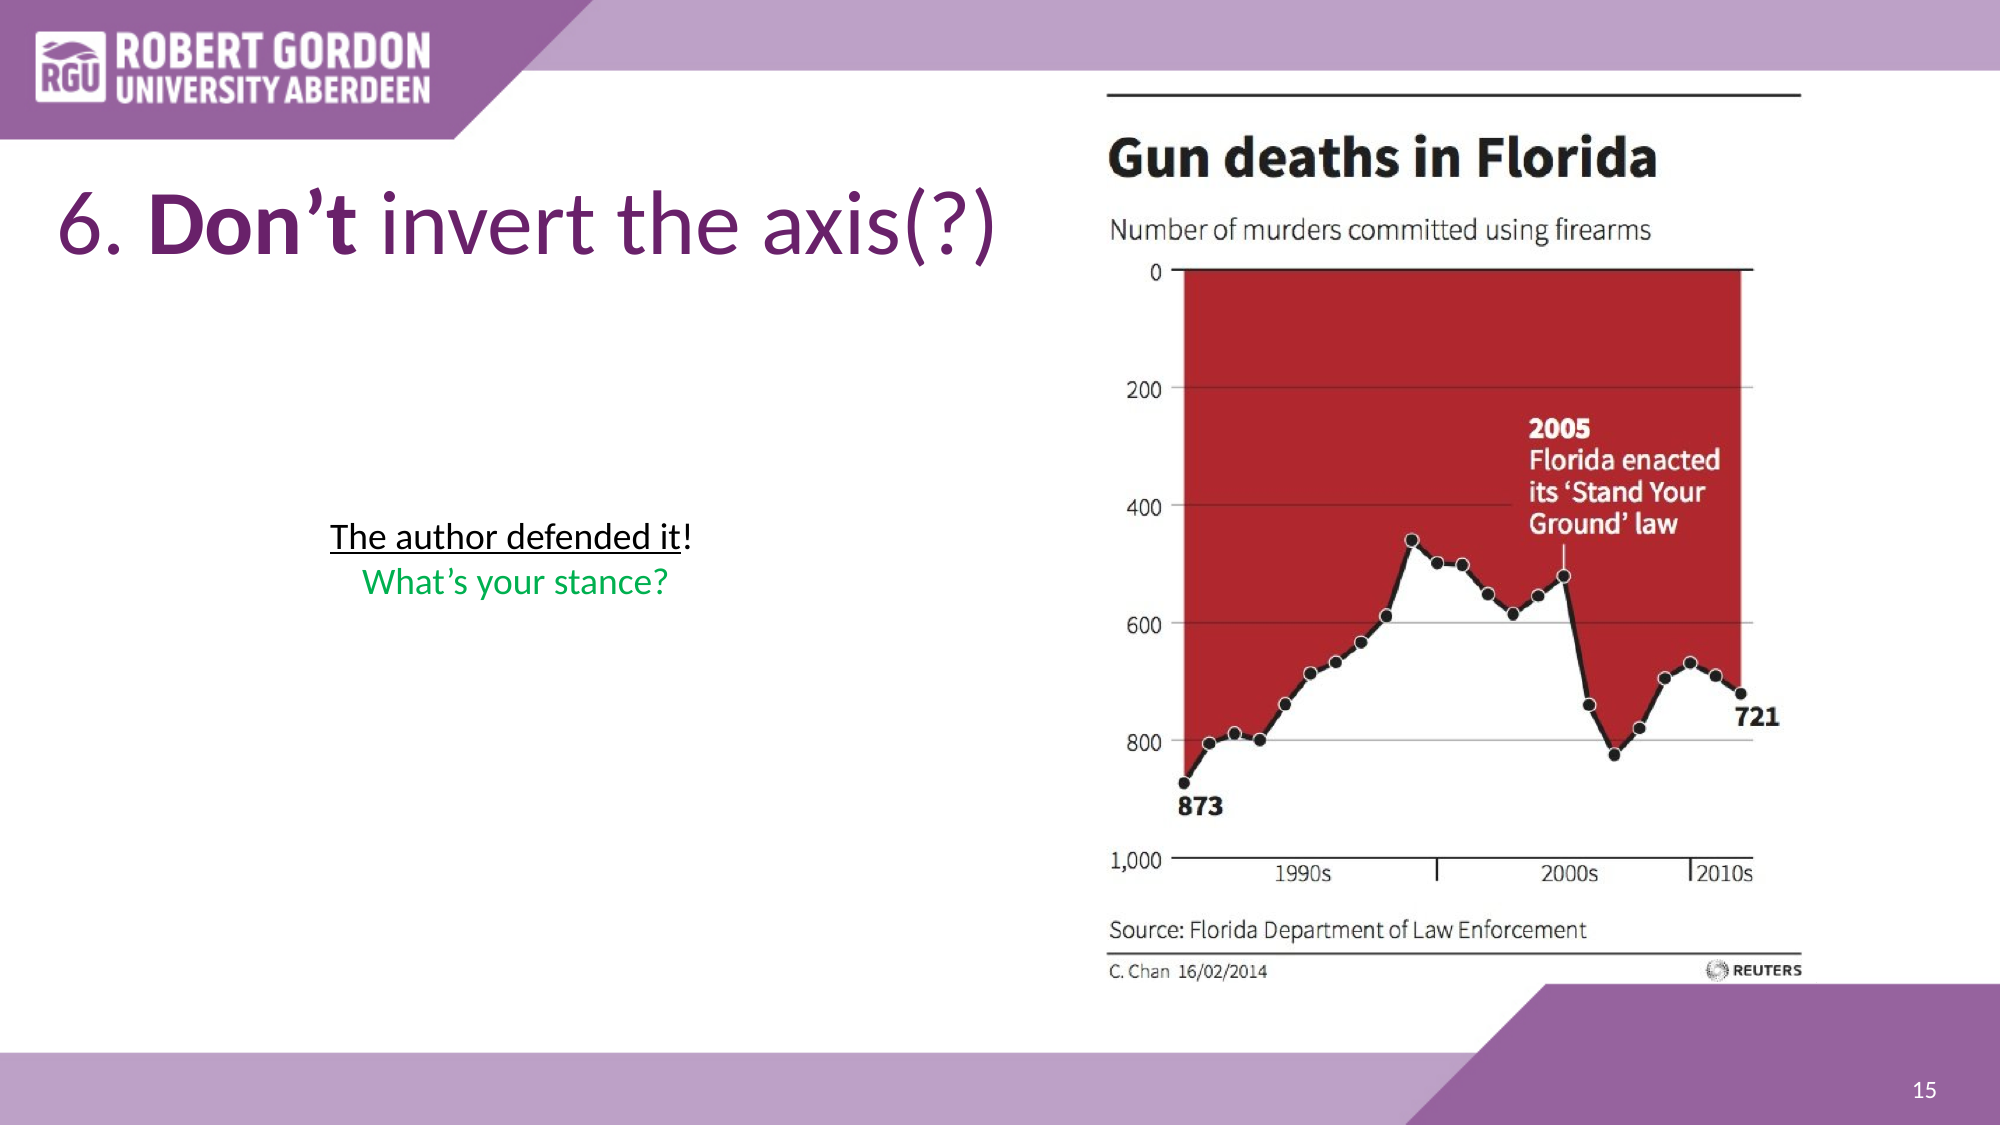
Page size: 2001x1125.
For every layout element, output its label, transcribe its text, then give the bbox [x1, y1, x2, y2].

slide_number 15 [1731, 1058, 1953, 1119]
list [1106, 93, 1817, 983]
title 6. Don’t invert the axis(?) [41, 168, 1029, 293]
text_box The author defended it! What’s your stance? [284, 504, 748, 610]
picture [0, 0, 2000, 1125]
